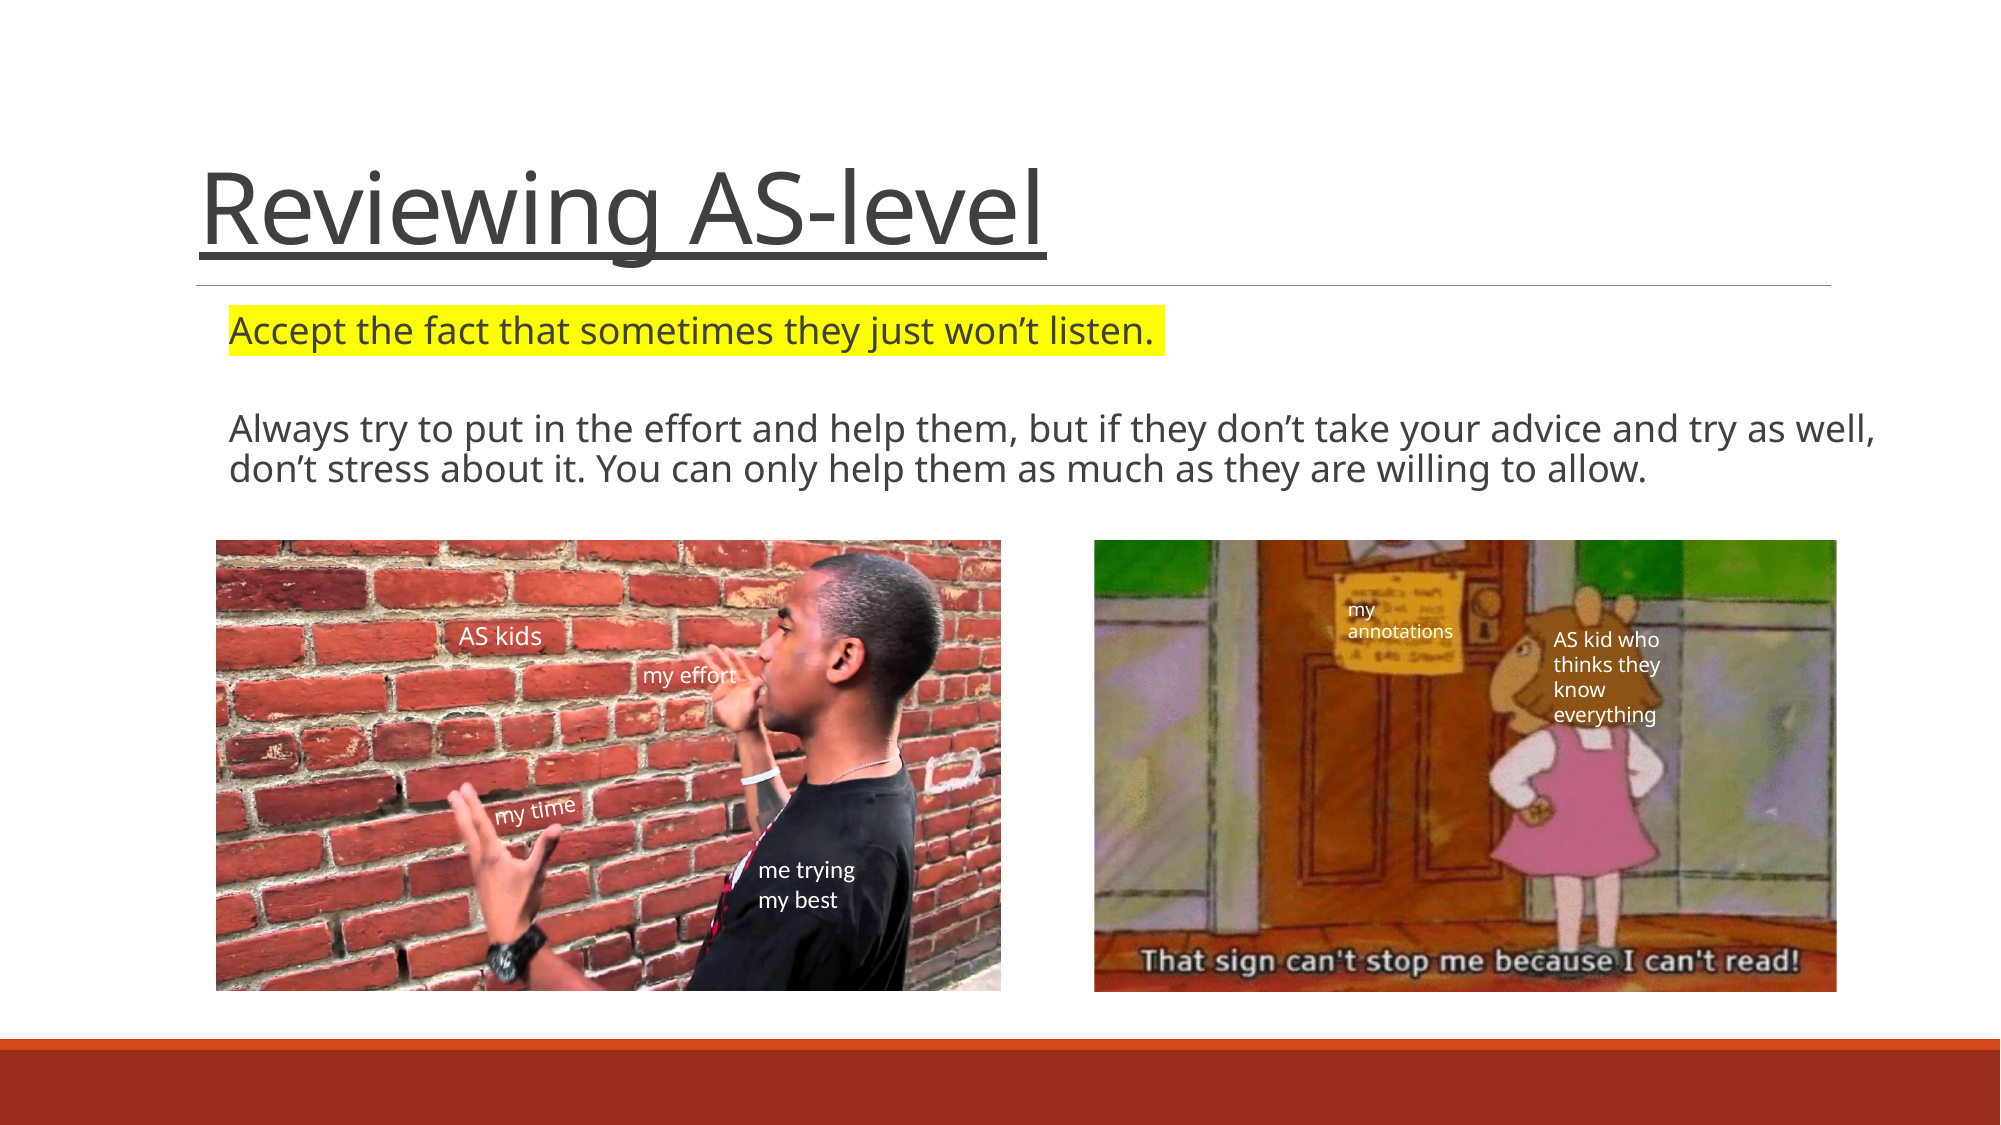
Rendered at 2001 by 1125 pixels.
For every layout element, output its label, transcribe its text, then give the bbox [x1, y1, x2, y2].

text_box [1093, 540, 1838, 992]
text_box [215, 540, 1002, 992]
list Accept the fact that sometimes they just won’t listen. Always try to put in the effort and help them, but if they don’t take your advice and try as well, don’t stress about it. You can only help them as much as they are willing to allow. [183, 305, 1933, 577]
title Reviewing AS-level [183, 34, 1134, 273]
